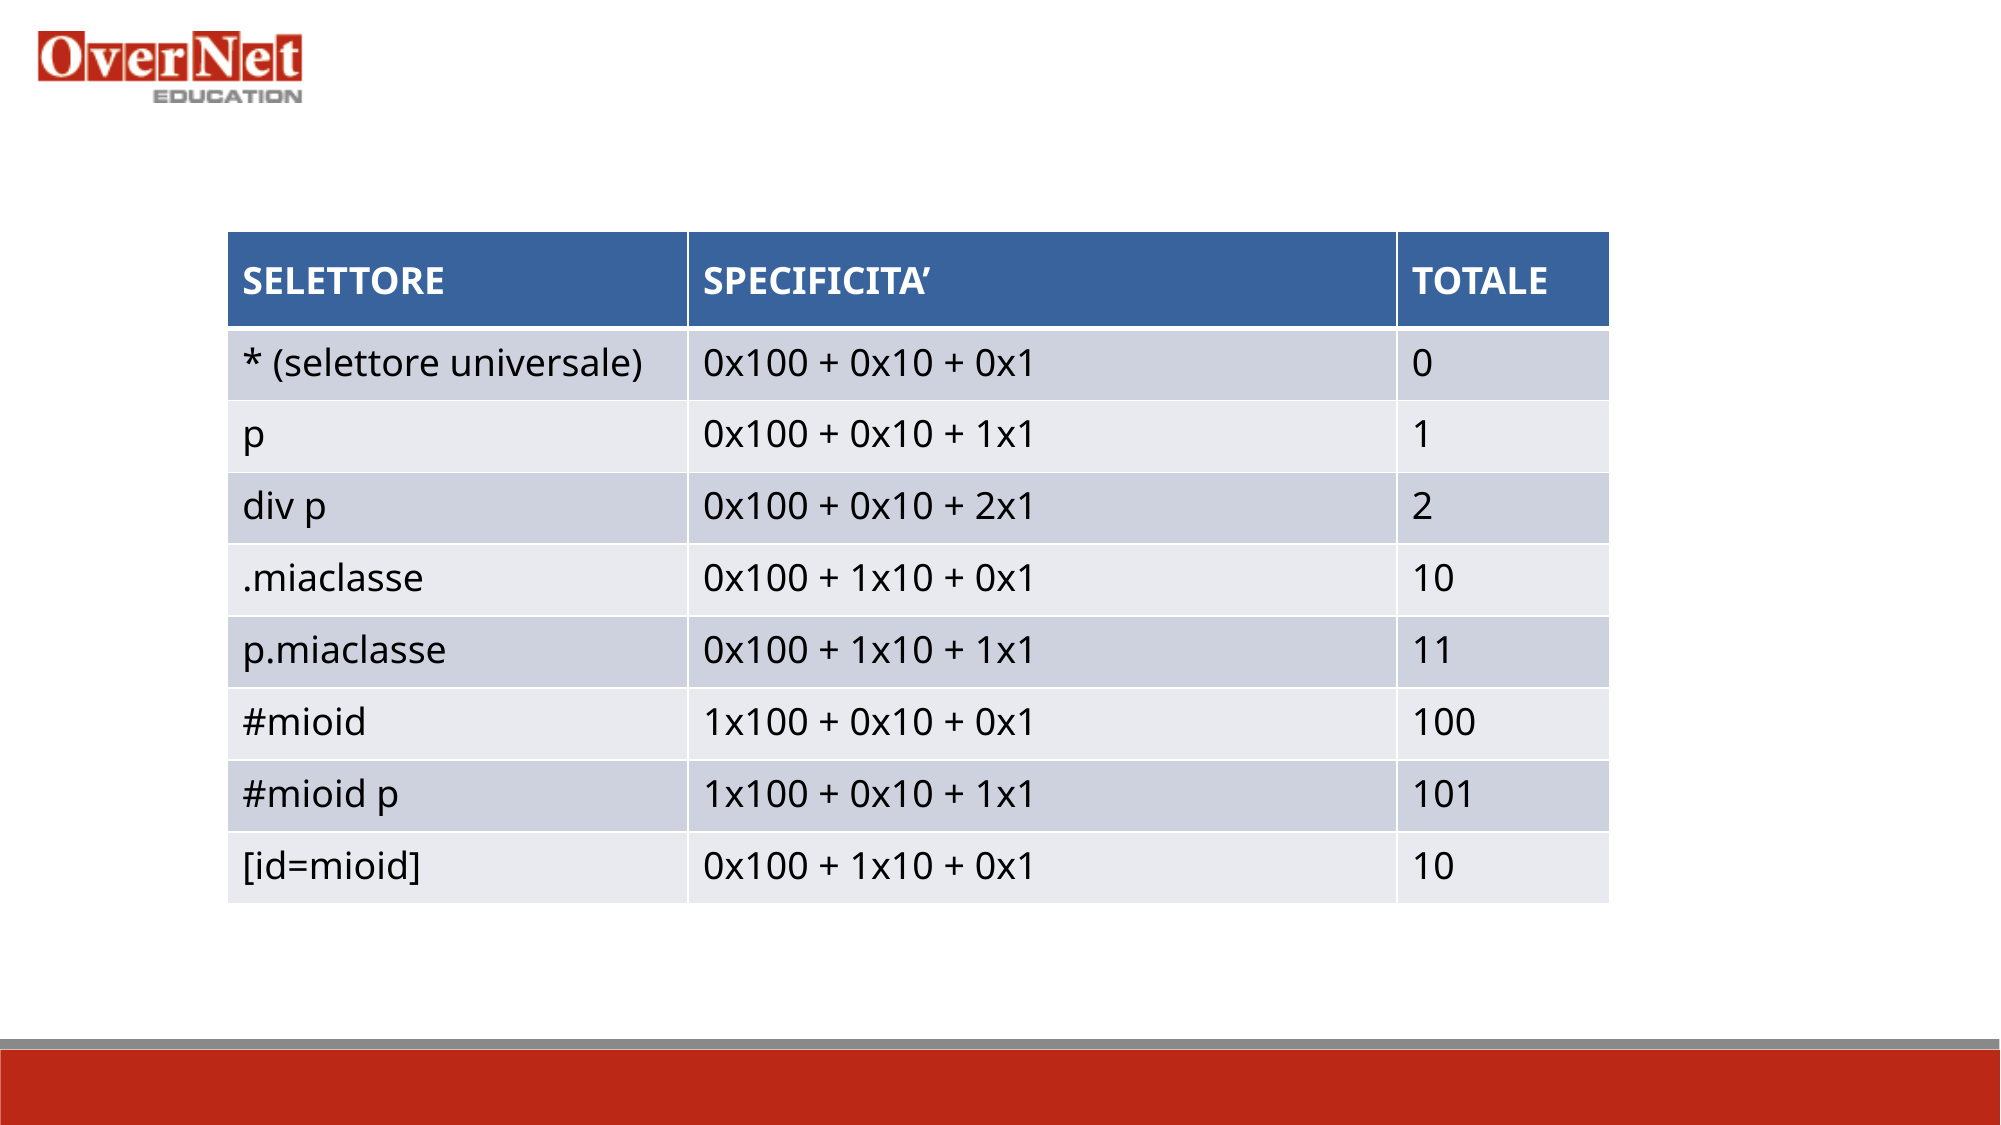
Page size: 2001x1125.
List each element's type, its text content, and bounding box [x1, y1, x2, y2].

table_cell #mioid p [228, 761, 687, 831]
table_header SELETTORE [228, 232, 687, 326]
table_cell 11 [1398, 617, 1609, 687]
table_cell 0x100 + 0x10 + 2x1 [689, 473, 1396, 543]
table_cell 0x100 + 1x10 + 0x1 [689, 833, 1396, 903]
table_cell 0x100 + 1x10 + 1x1 [689, 617, 1396, 687]
table_cell p [228, 401, 687, 472]
table_cell 0x100 + 0x10 + 1x1 [689, 401, 1396, 472]
table_cell 0x100 + 0x10 + 0x1 [689, 331, 1396, 400]
table_cell 2 [1398, 473, 1609, 543]
table_cell div p [228, 473, 687, 543]
table_cell [id=mioid] [228, 833, 687, 903]
table_header SPECIFICITA’ [689, 232, 1396, 326]
table_header TOTALE [1398, 232, 1609, 326]
picture [35, 31, 304, 103]
table_cell 1x100 + 0x10 + 0x1 [689, 689, 1396, 759]
table_cell 101 [1398, 761, 1609, 831]
table_cell * (selettore universale) [228, 331, 687, 400]
table_cell #mioid [228, 689, 687, 759]
table_cell 10 [1398, 545, 1609, 615]
table_cell 0x100 + 1x10 + 0x1 [689, 545, 1396, 615]
table_cell 100 [1398, 689, 1609, 759]
table_cell 10 [1398, 833, 1609, 903]
table_cell 0 [1398, 331, 1609, 400]
table_cell .miaclasse [228, 545, 687, 615]
table_cell p.miaclasse [228, 617, 687, 687]
table_cell 1 [1398, 401, 1609, 472]
table_cell 1x100 + 0x10 + 1x1 [689, 761, 1396, 831]
